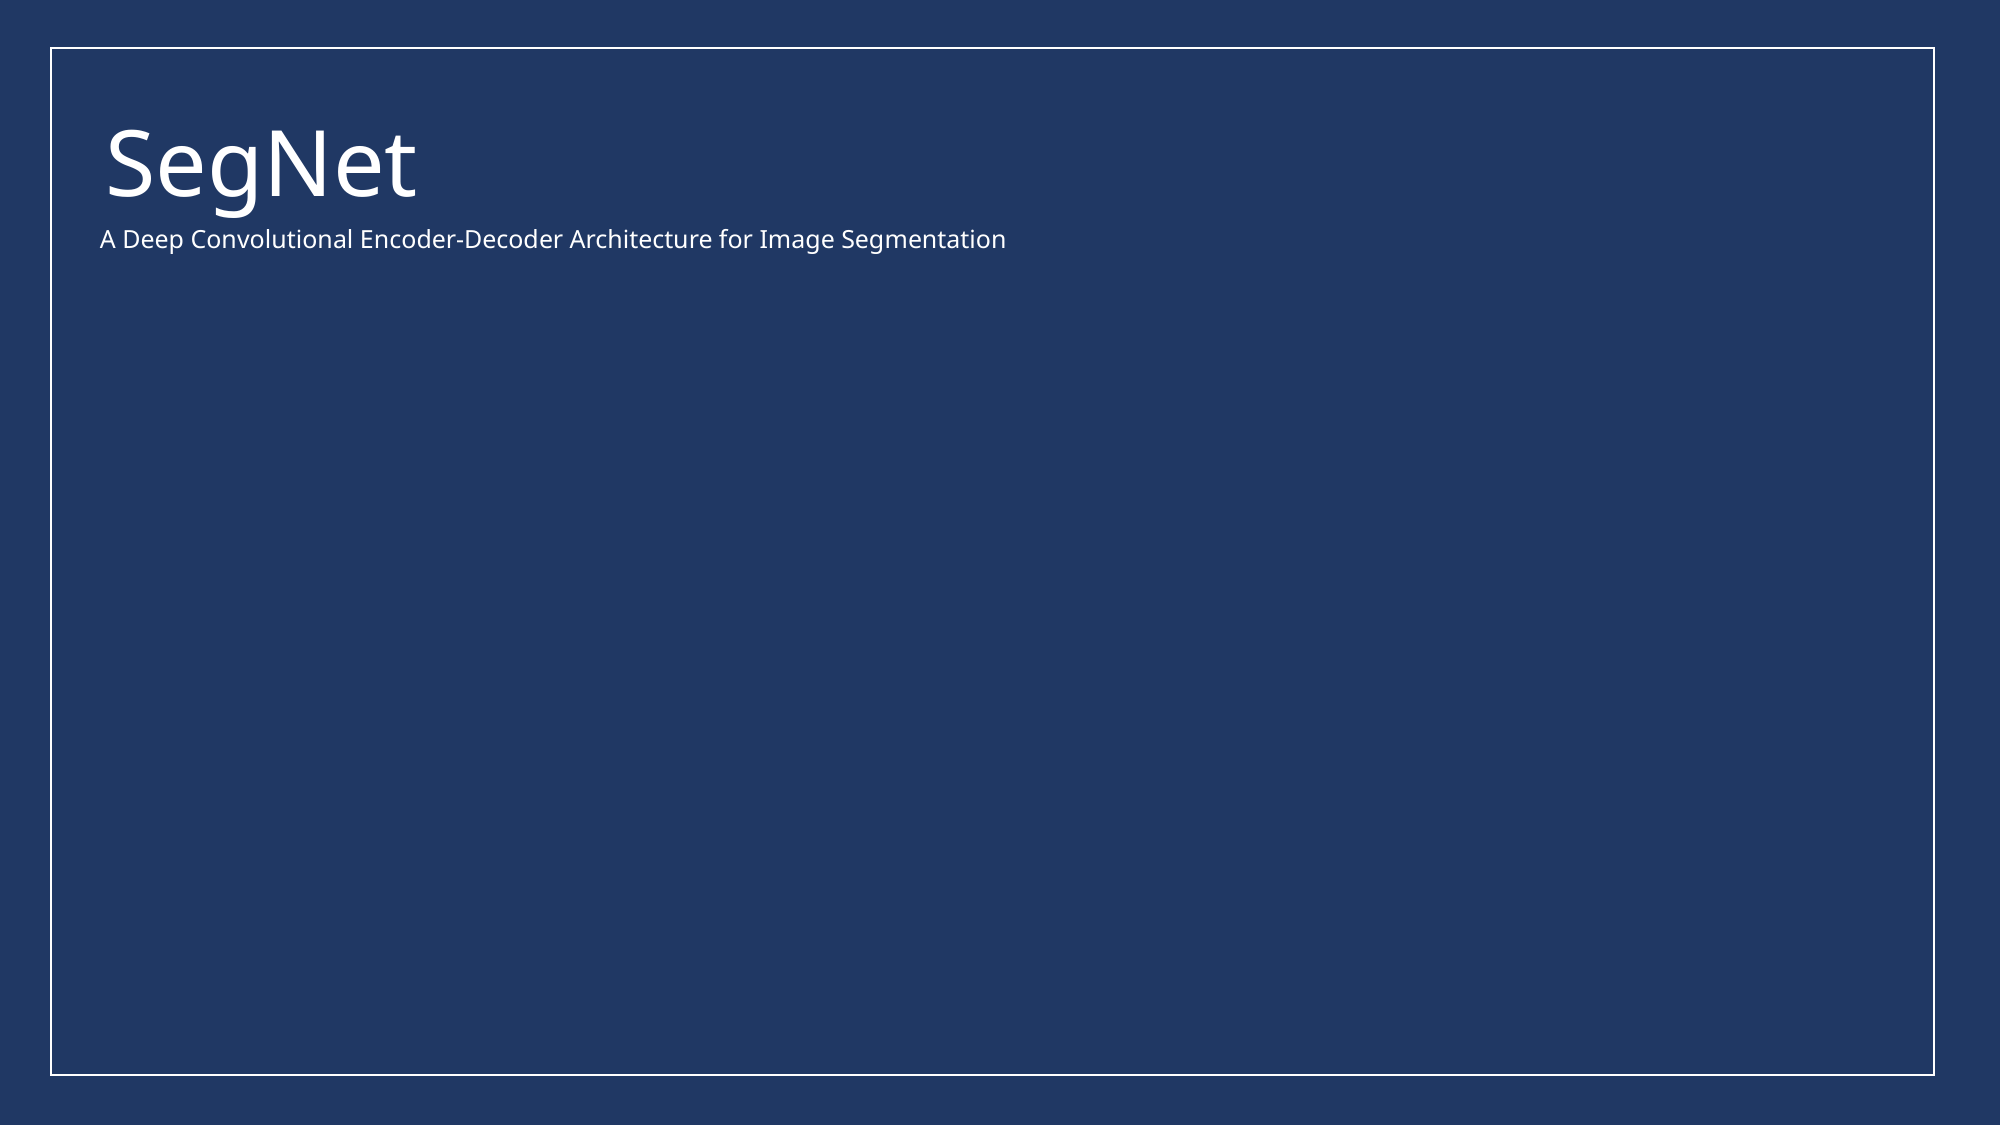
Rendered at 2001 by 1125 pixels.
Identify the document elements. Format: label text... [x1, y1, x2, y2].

text_box [50, 47, 1935, 1076]
text_box A Deep Convolutional Encoder-Decoder Architecture for Image Segmentation [85, 216, 1023, 262]
